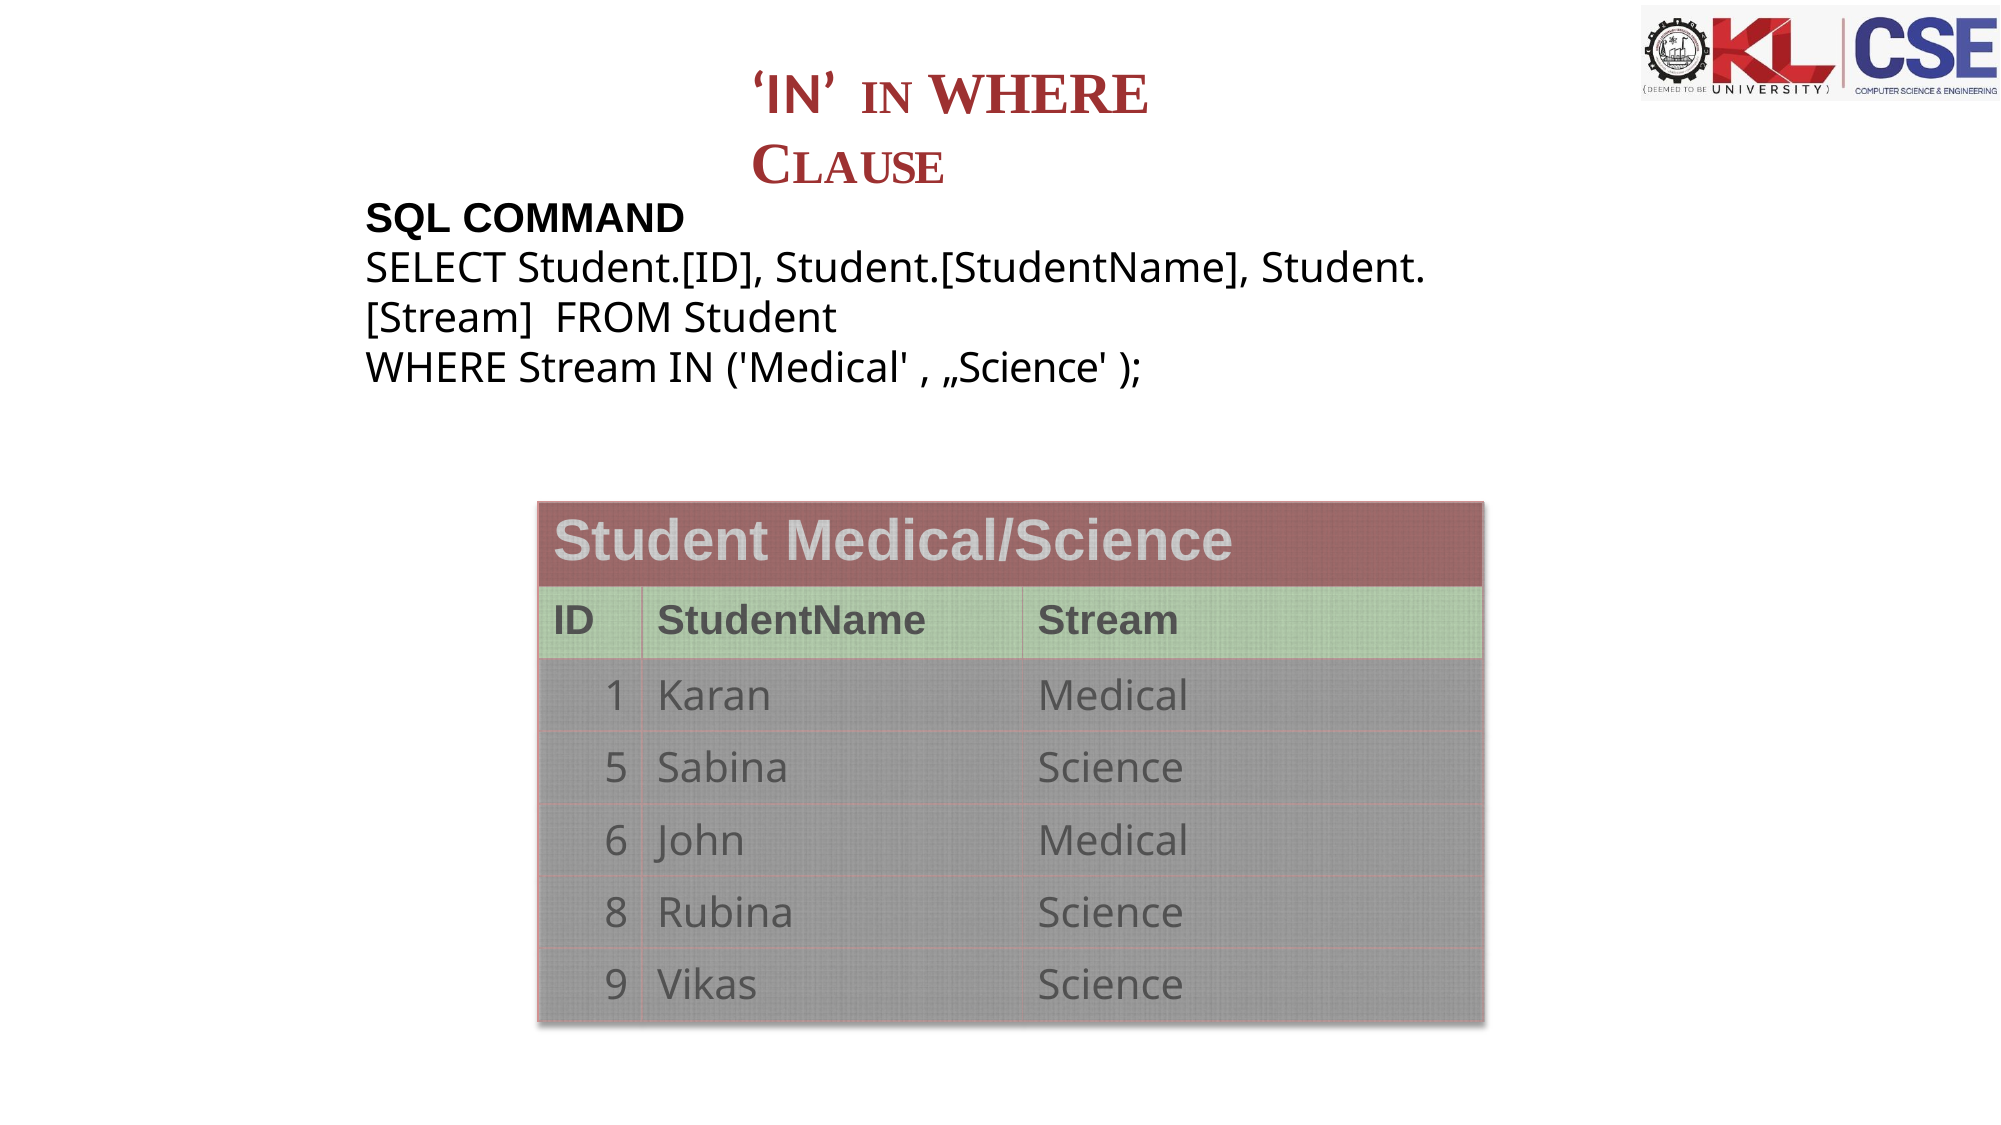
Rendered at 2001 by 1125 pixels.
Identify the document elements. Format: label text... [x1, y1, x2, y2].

title ‘IN’ IN WHERE CLAUSE [748, 53, 1304, 188]
text_box SQL COMMAND SELECT Student.[ID], Student.[StudentName], Student.[Stream] FROM Student WHERE Stream IN ('Medical' , „Science' ); [363, 188, 1552, 391]
picture [530, 498, 1493, 1035]
picture [1641, 4, 2000, 101]
